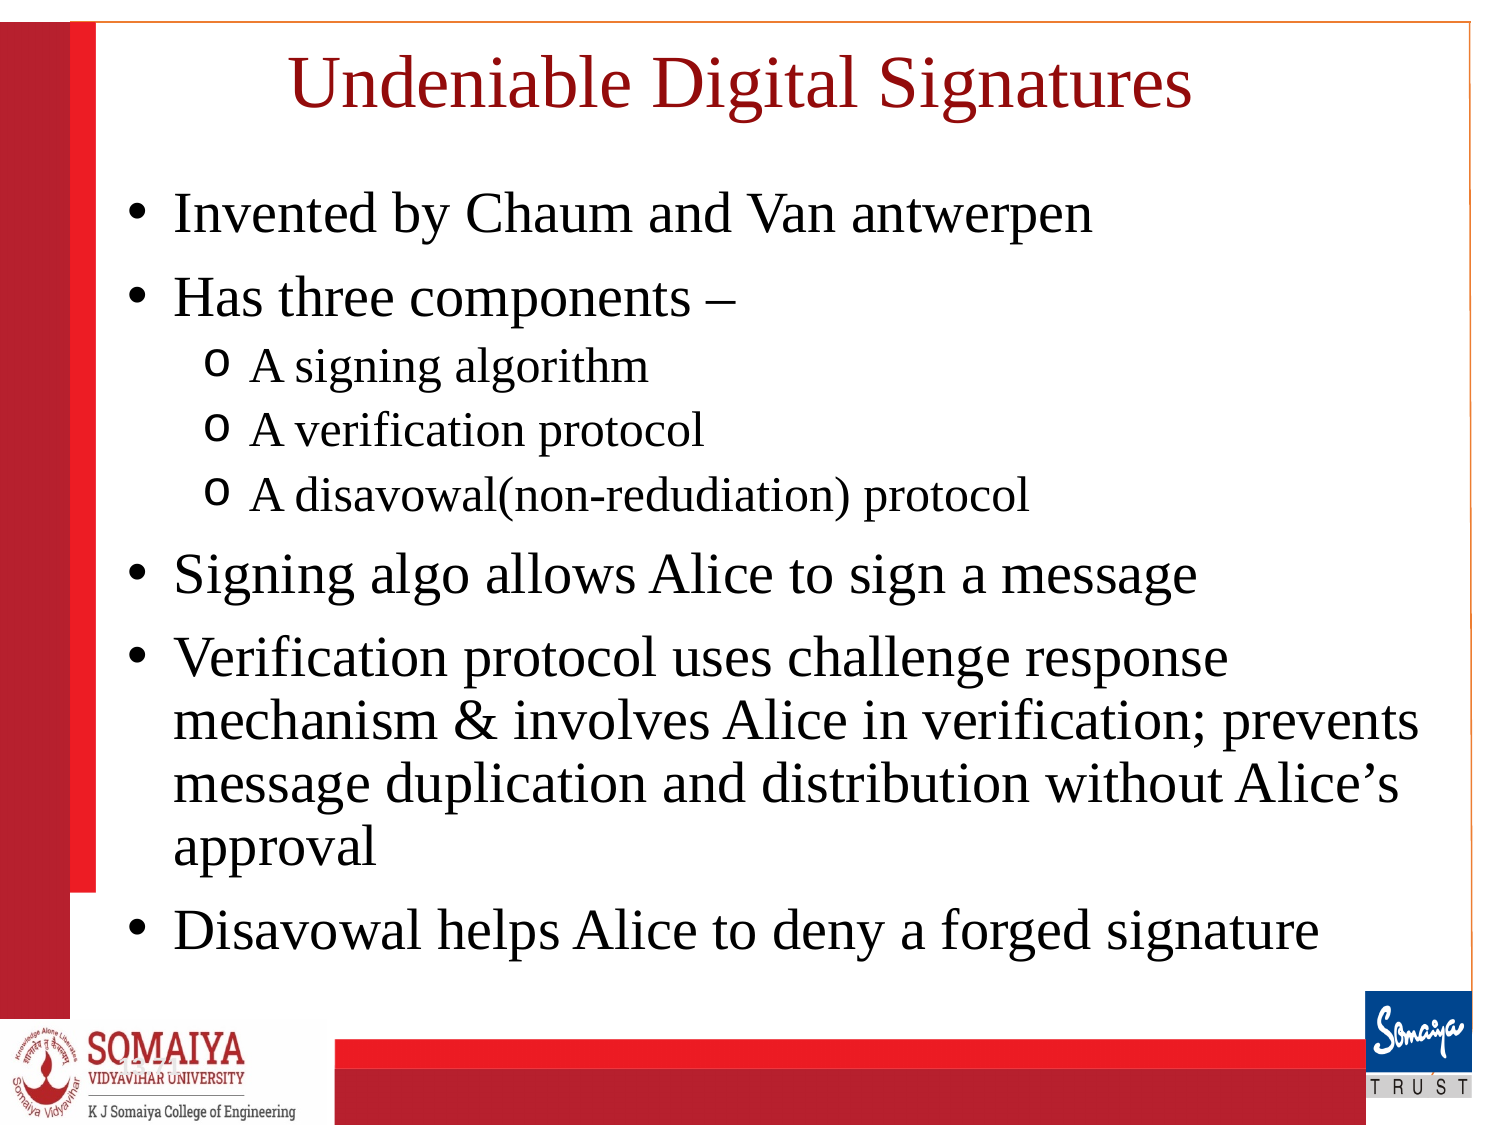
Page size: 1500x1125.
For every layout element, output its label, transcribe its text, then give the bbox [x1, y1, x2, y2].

slide_number 13.‹#› [103, 1042, 441, 1103]
title Undeniable Digital Signatures [134, 35, 1349, 174]
list Invented by Chaum and Van antwerpen Has three components – A signing algorithm A verification protocol A disavowal(non-redudiation) protocol Signing algo allows Alice to sign a message Verification protocol uses challenge response mechanism & involves Alice in verification; prevents message duplication and distribution without Alice’s approval Disavowal helps Alice to deny a forged signature [112, 174, 1500, 1125]
picture [0, 22, 112, 1125]
